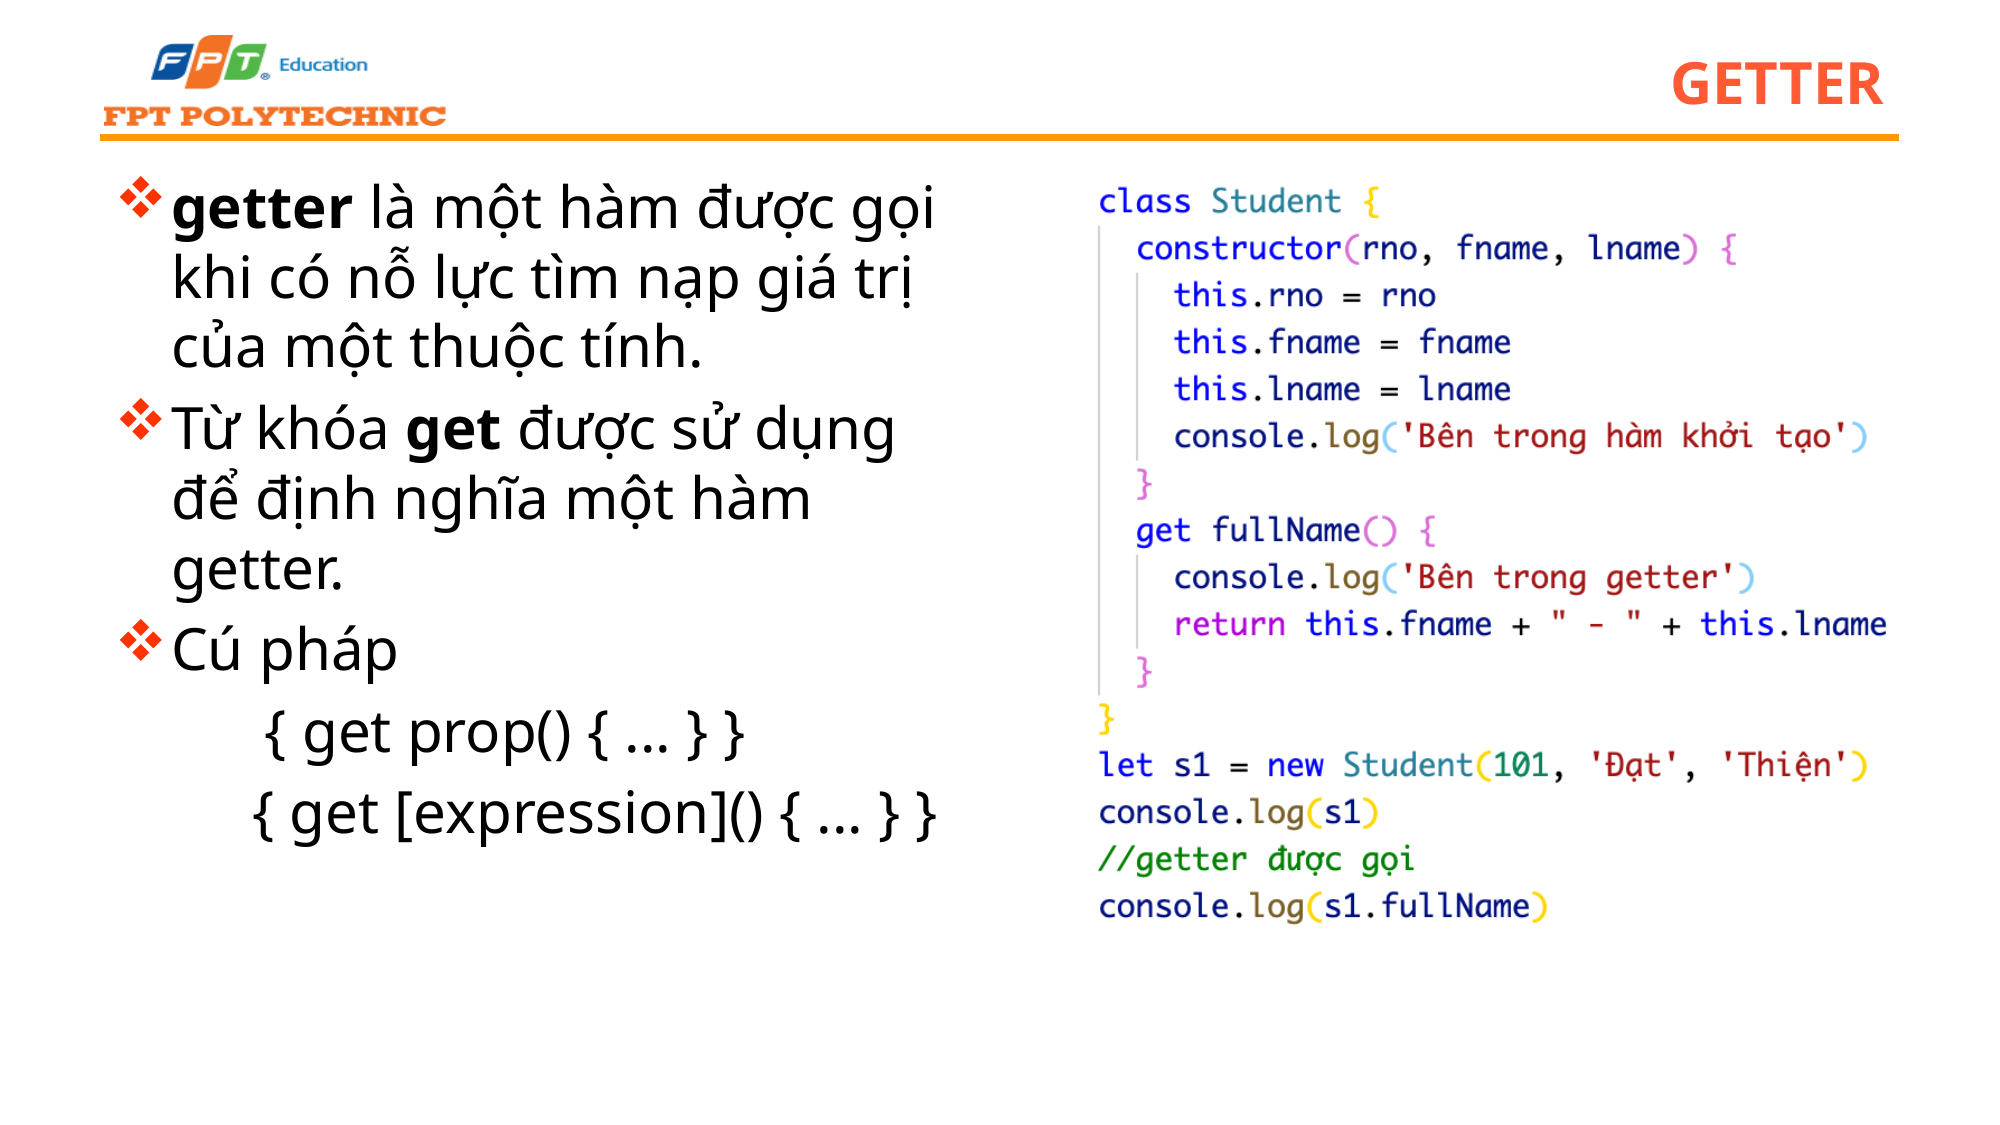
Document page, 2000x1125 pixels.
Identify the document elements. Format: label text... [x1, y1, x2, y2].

picture [104, 35, 450, 126]
picture [1089, 180, 2000, 944]
title getter [449, 45, 1900, 126]
list getter là một hàm được gọi khi có nỗ lực tìm nạp giá trị của một thuộc tính. Từ khóa get được sử dụng để định nghĩa một hàm getter. Cú pháp { get prop() { ... } } { get [expression]() { ... } } [99, 162, 984, 1005]
